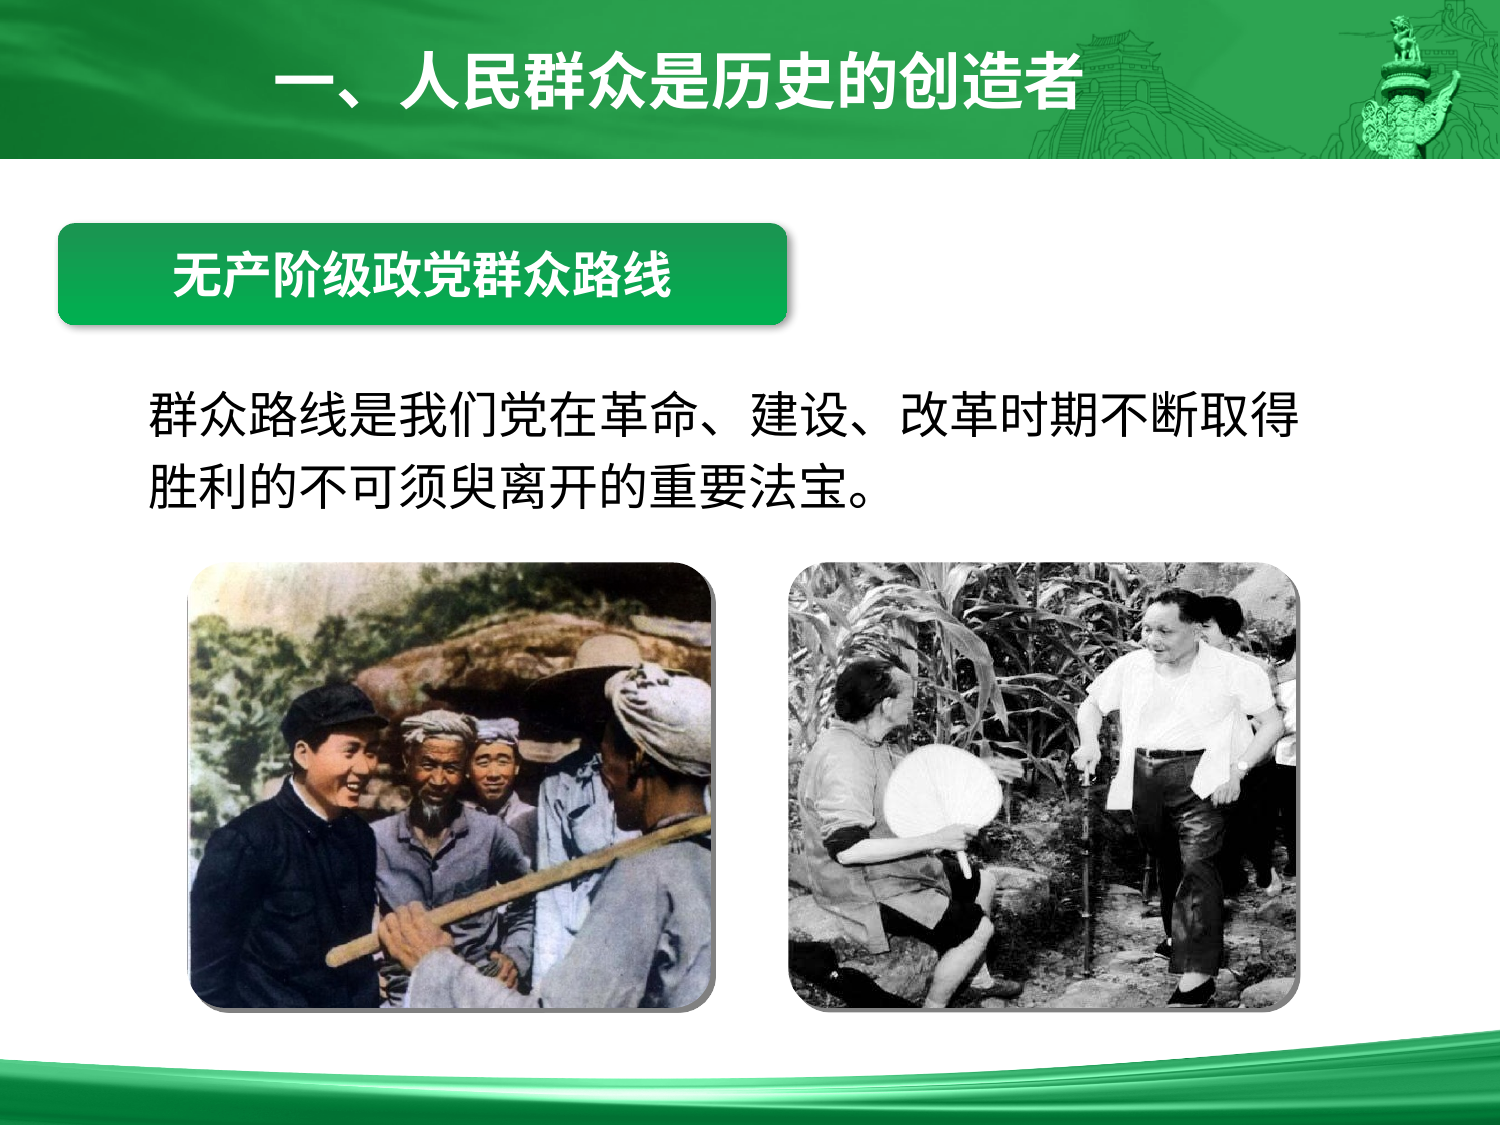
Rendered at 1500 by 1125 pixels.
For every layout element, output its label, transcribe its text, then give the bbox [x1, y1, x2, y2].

text_box 一、人民群众是历史的创造者 [0, 34, 1361, 125]
picture [788, 562, 1296, 1008]
text_box 无产阶级政党群众路线 [57, 222, 788, 326]
text_box 群众路线是我们党在革命、建设、改革时期不断取得胜利的不可须臾离开的重要法宝。 [133, 364, 1315, 524]
picture [187, 562, 711, 1008]
picture [0, 0, 1500, 159]
picture [0, 1027, 1500, 1125]
